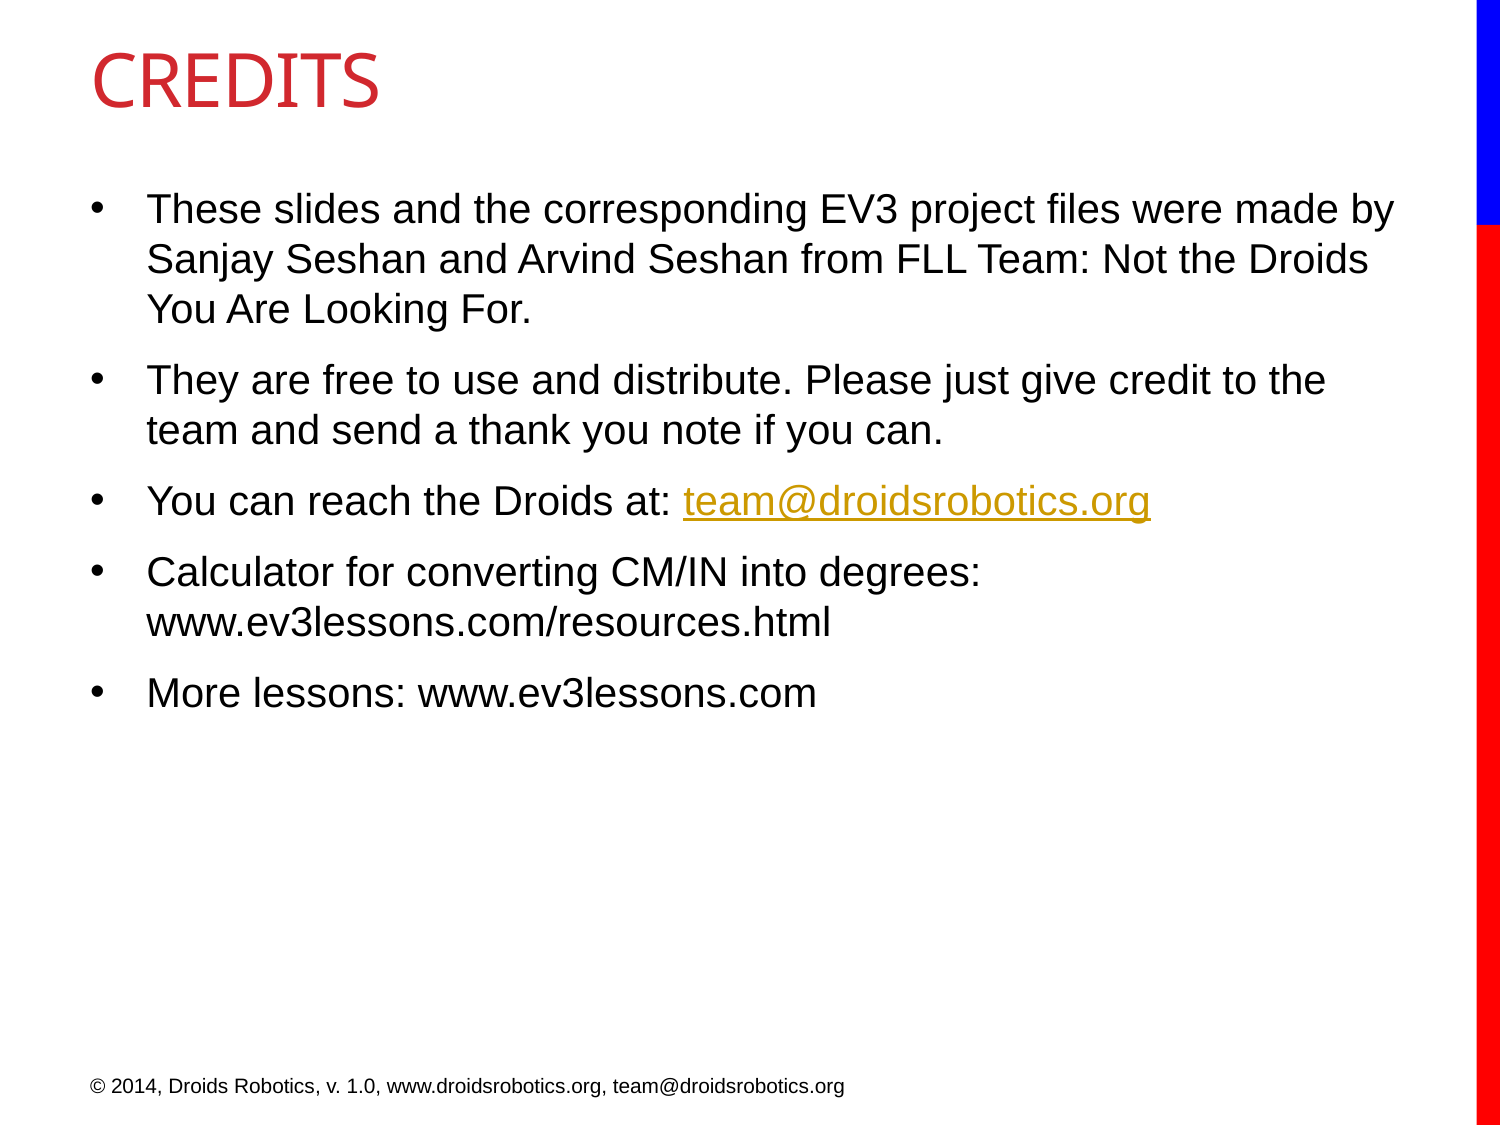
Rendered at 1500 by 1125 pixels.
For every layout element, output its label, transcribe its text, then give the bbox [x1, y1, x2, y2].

title CREDITS [75, 25, 1428, 174]
list These slides and the corresponding EV3 project files were made by Sanjay Seshan and Arvind Seshan from FLL Team: Not the Droids You Are Looking For. They are free to use and distribute. Please just give credit to the team and send a thank you note if you can. You can reach the Droids at: team@droidsrobotics.org Calculator for converting CM/IN into degrees: www.ev3lessons.com/resources.html More lessons: www.ev3lessons.com [75, 174, 1428, 892]
footer © 2014, Droids Robotics, v. 1.0, www.droidsrobotics.org, team@droidsrobotics.org [75, 1065, 886, 1112]
